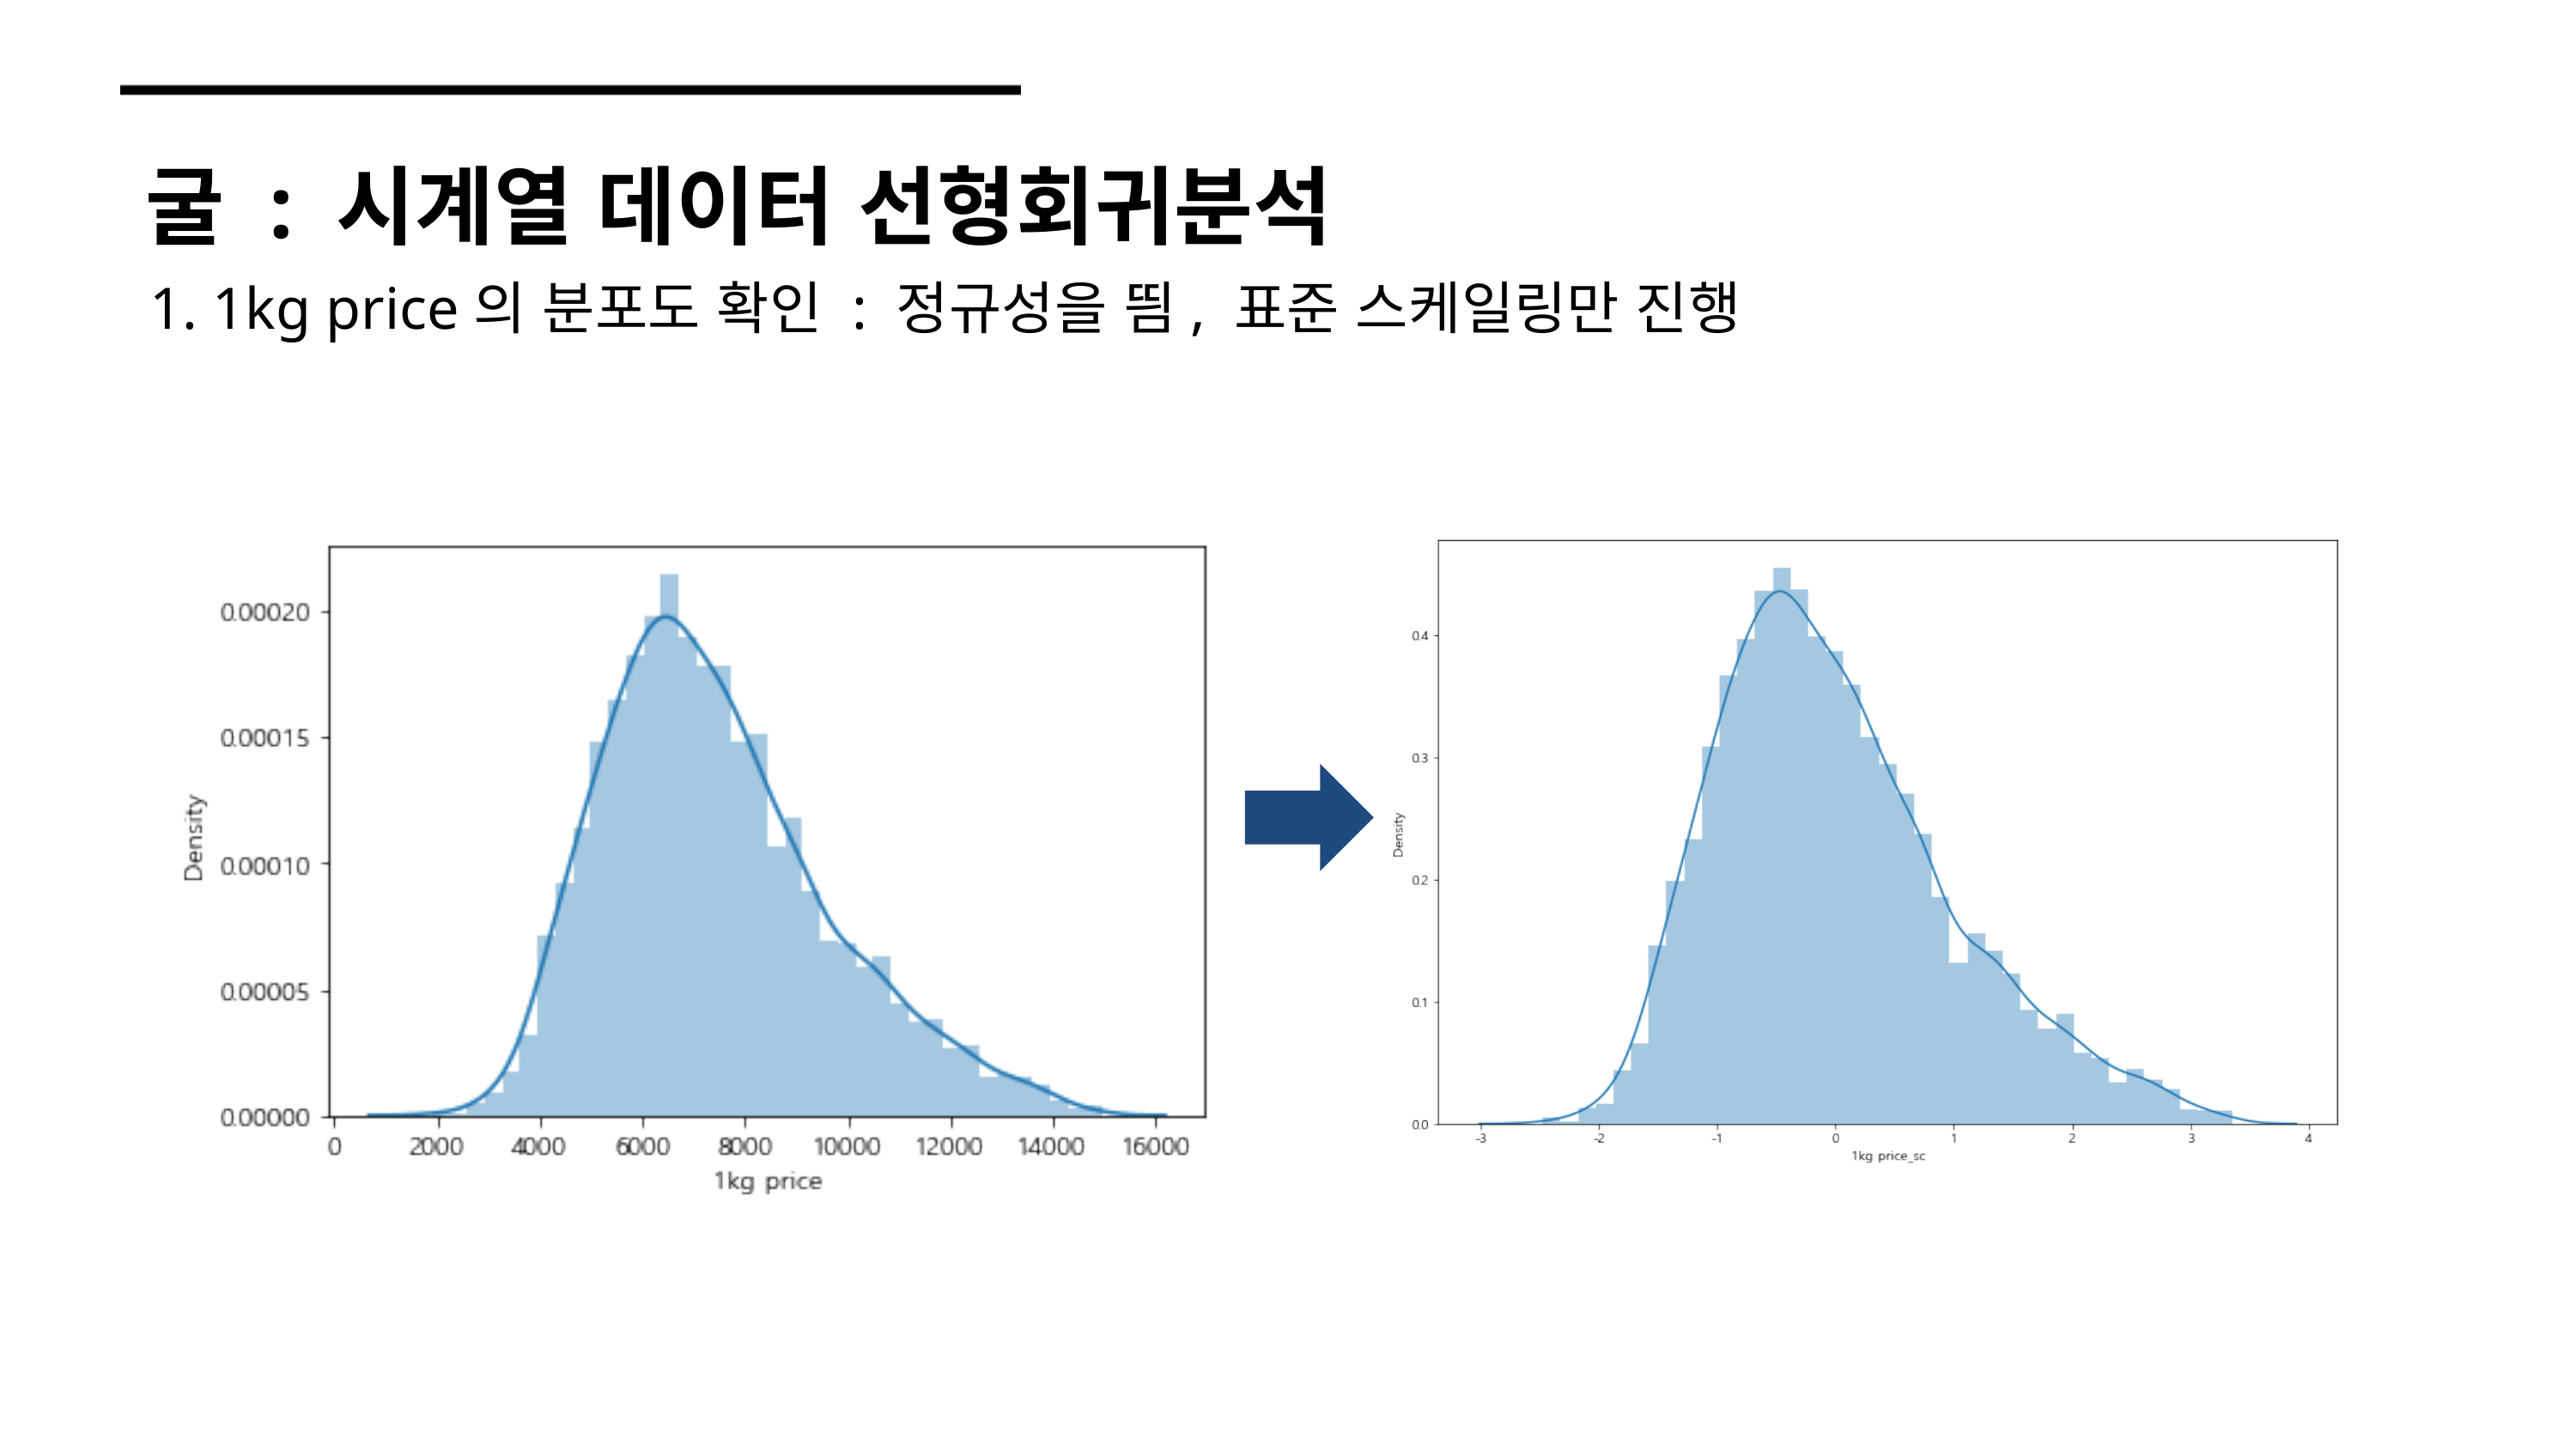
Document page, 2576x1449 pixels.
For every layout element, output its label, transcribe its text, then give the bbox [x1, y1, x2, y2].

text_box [120, 71, 1022, 109]
picture [167, 530, 1224, 1211]
text_box 1. 1kg price의 분포도 확인 : 정규성을 띔, 표준 스케일링만 진행 [137, 265, 2244, 347]
text_box 굴 : 시계열 데이터 선형회귀분석 [132, 166, 1449, 242]
text_box [1242, 761, 1376, 873]
picture [1384, 530, 2348, 1173]
